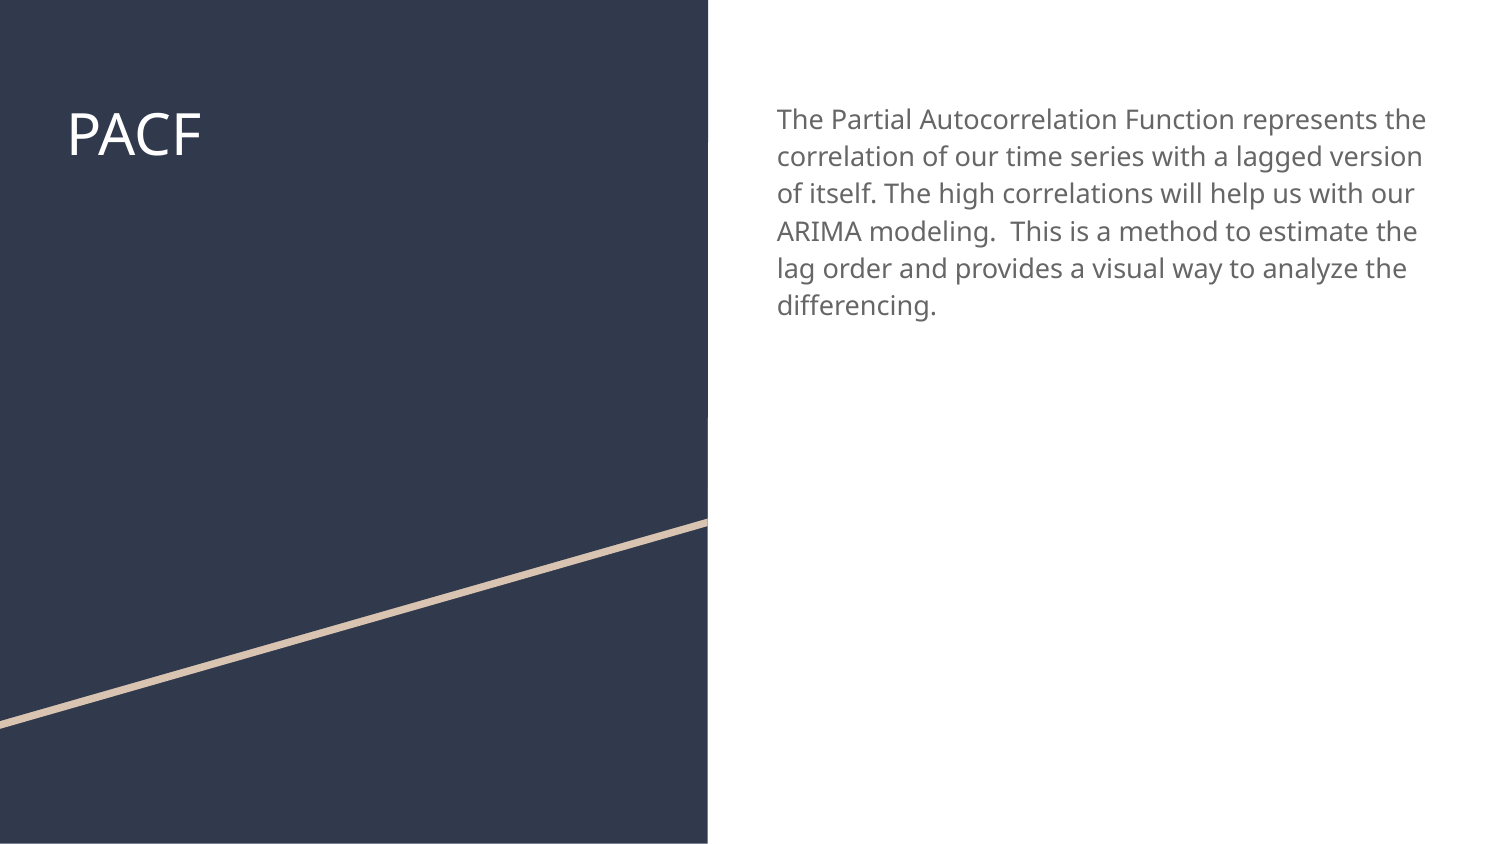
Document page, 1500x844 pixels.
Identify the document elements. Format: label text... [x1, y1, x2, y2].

list The Partial Autocorrelation Function represents the correlation of our time series with a lagged version of itself. The high correlations will help us with our ARIMA modeling. This is a method to estimate the lag order and provides a visual way to analyze the differencing. [761, 82, 1446, 755]
title PACF [51, 82, 660, 494]
